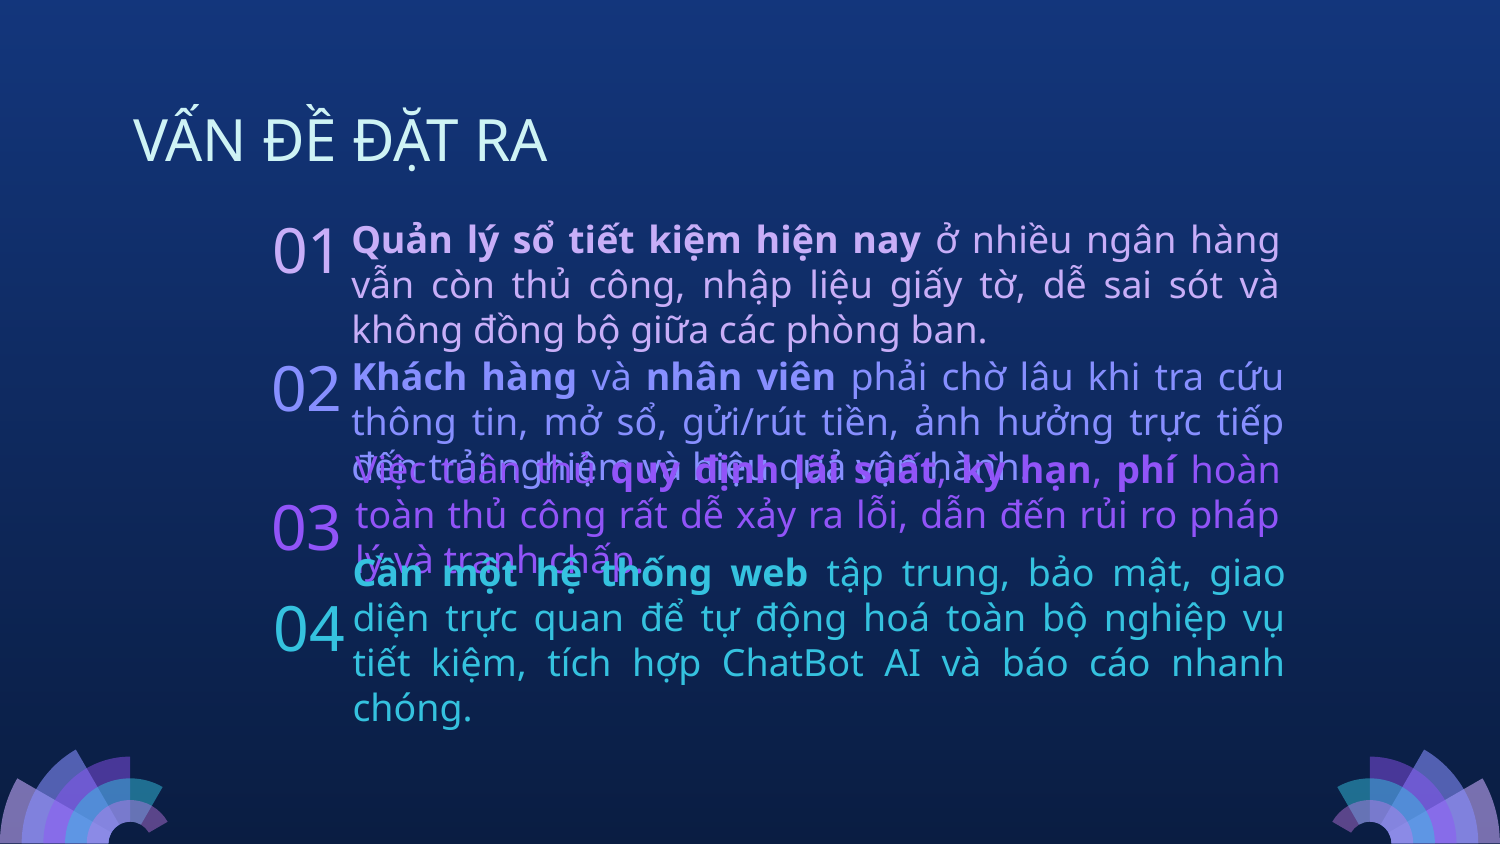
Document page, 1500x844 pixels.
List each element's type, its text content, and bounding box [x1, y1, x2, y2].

subtitle Cần một hệ thống web tập trung, bảo mật, giao diện trực quan để tự động hoá toàn bộ nghiệp vụ tiết kiệm, tích hợp ChatBot AI và báo cáo nhanh chóng. [337, 680, 1302, 745]
subtitle Việc tuân thủ quy định lãi suất, kỳ hạn, phí hoàn toàn thủ công rất dễ xảy ra lỗi, dẫn đến rủi ro pháp lý và tranh chấp. [340, 577, 1296, 642]
title 02 [216, 354, 397, 419]
subtitle Khách hàng và nhân viên phải chờ lâu khi tra cứu thông tin, mở sổ, gửi/rút tiền, ảnh hưởng trực tiếp đến trải nghiệm và hiệu quả vận hành. [336, 484, 1300, 549]
title 01 [218, 216, 399, 281]
title 03 [216, 493, 397, 558]
title VẤN ĐỀ ĐẶT RA [118, 88, 1382, 183]
title 04 [219, 594, 400, 659]
subtitle Quản lý sổ tiết kiệm hiện nay ở nhiều ngân hàng vẫn còn thủ công, nhập liệu giấy tờ, dễ sai sót và không đồng bộ giữa các phòng ban. [336, 217, 1296, 411]
